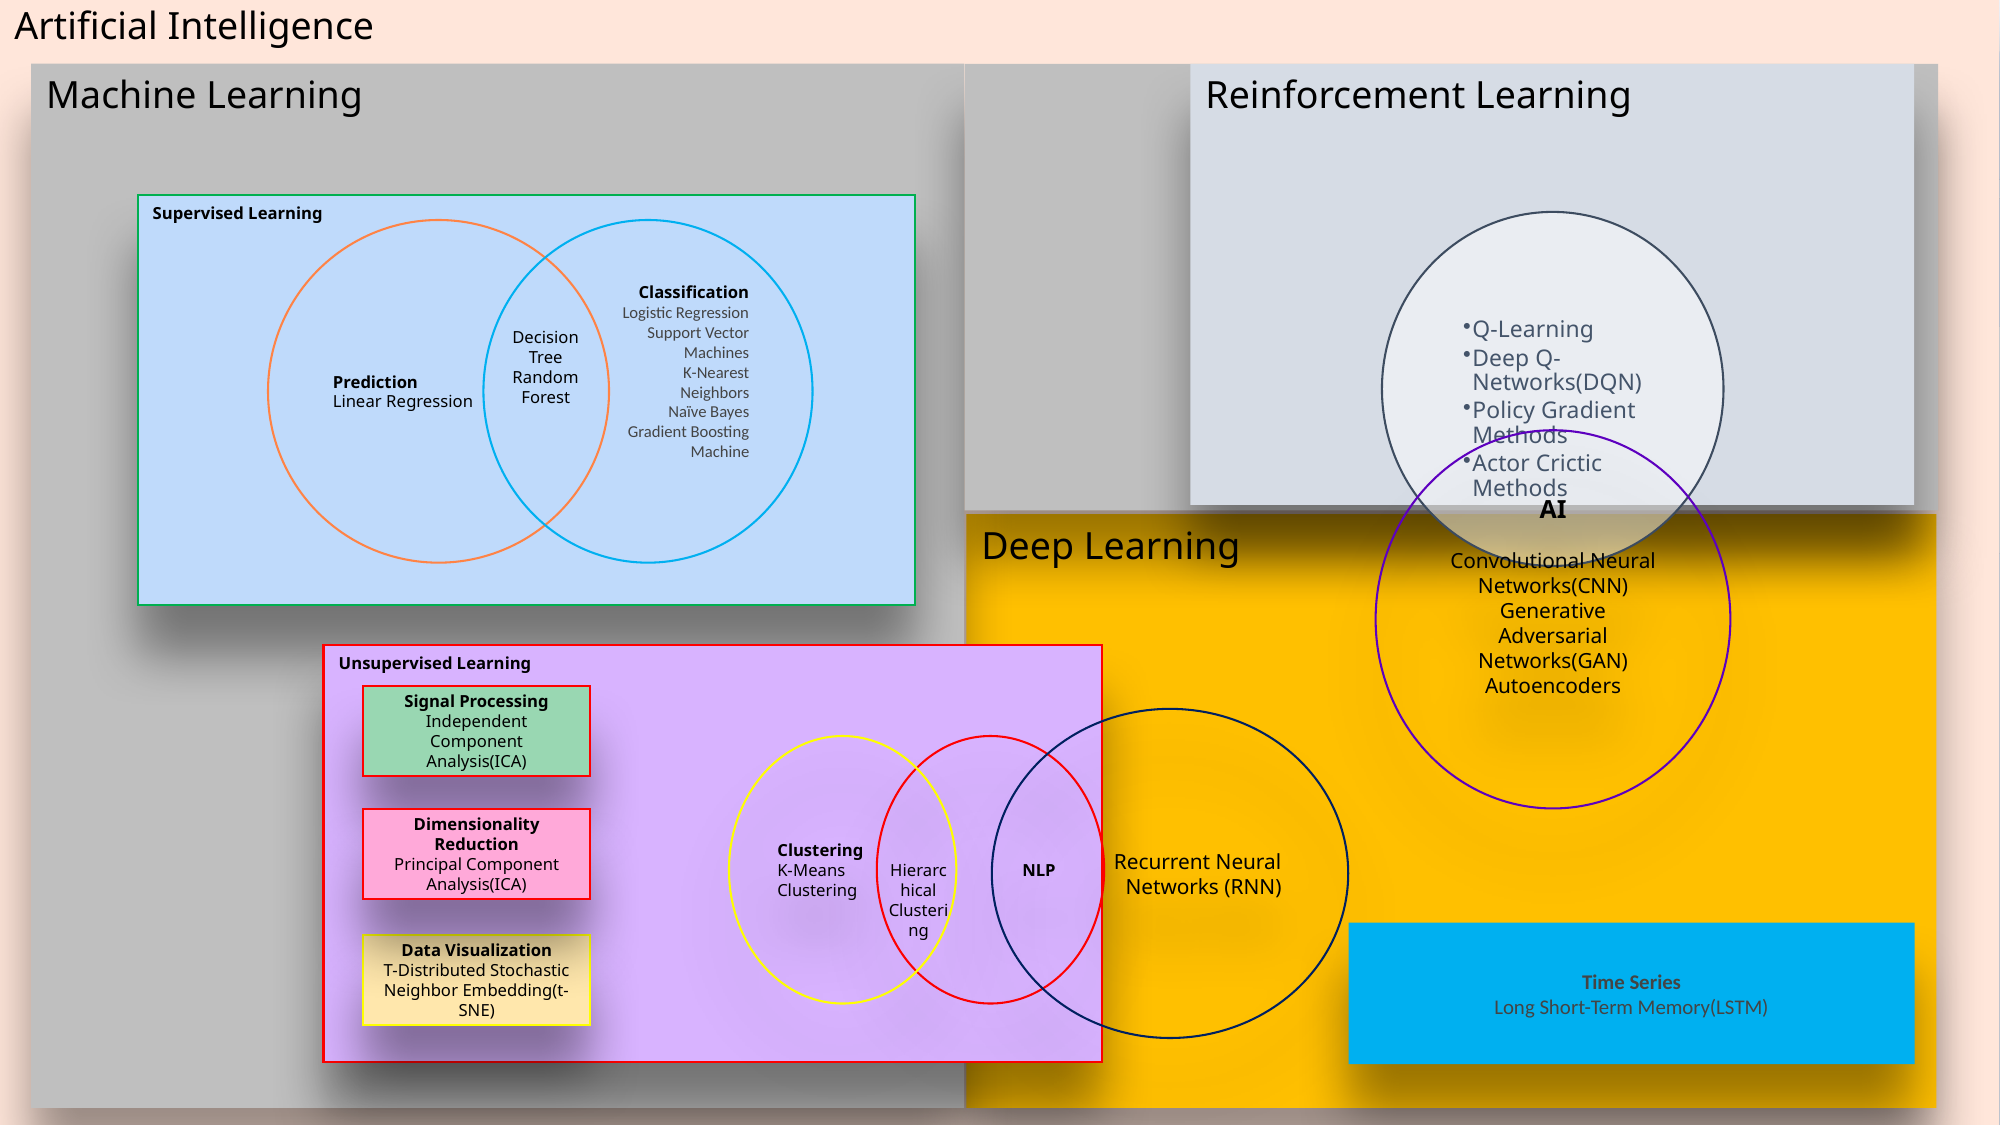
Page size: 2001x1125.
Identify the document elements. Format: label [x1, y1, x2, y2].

text_box [0, 0, 2000, 1125]
